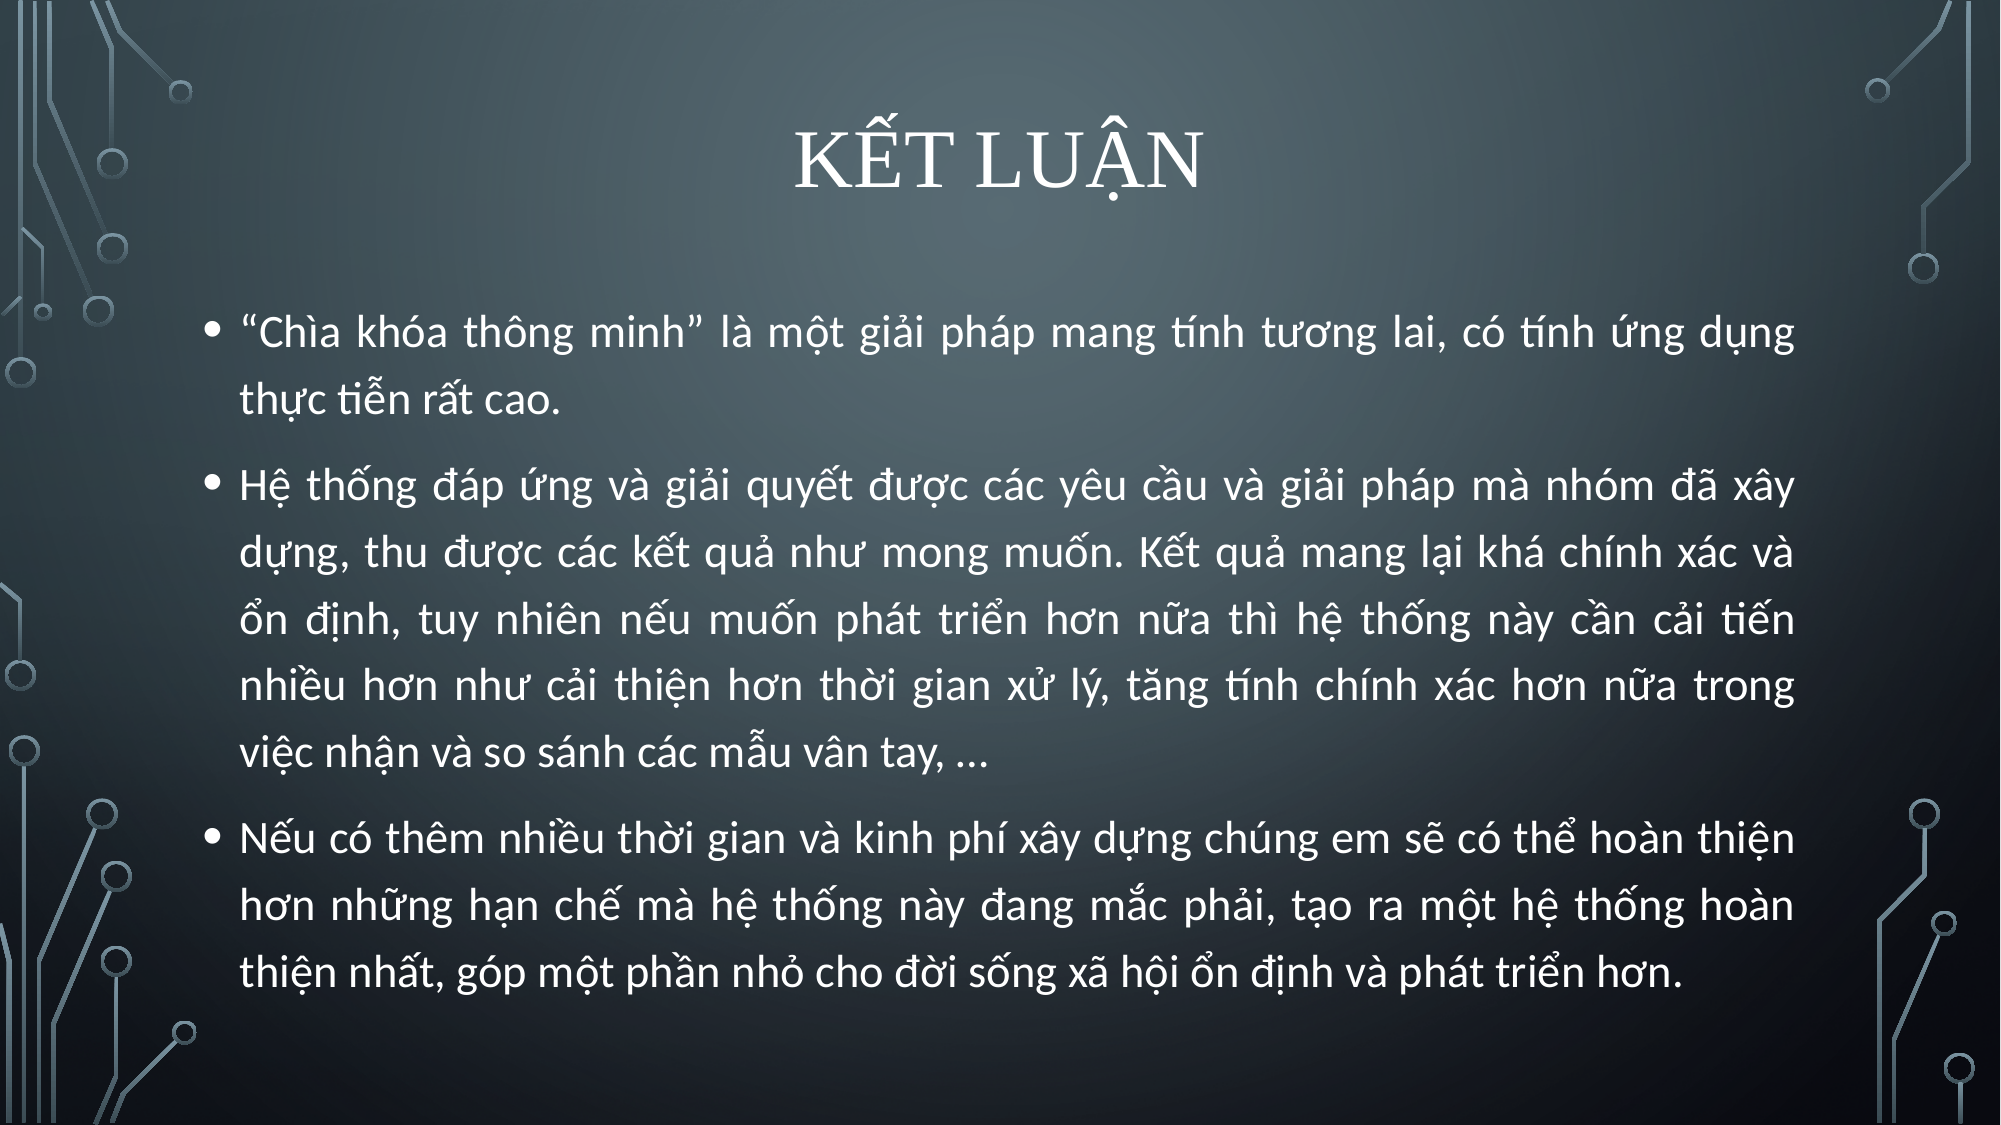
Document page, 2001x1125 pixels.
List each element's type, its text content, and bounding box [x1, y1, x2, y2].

title Kết luận [187, 39, 1813, 282]
list “Chìa khóa thông minh” là một giải pháp mang tính tương lai, có tính ứng dụng thực tiễn rất cao. Hệ thống đáp ứng và giải quyết được các yêu cầu và giải pháp mà nhóm đã xây dựng, thu được các kết quả như mong muốn. Kết quả mang lại khá chính xác và ổn định, tuy nhiên nếu muốn phát triển hơn nữa thì hệ thống này cần cải tiến nhiều hơn như cải thiện hơn thời gian xử lý, tăng tính chính xác hơn nữa trong việc nhận và so sánh các mẫu vân tay, … Nếu có thêm nhiều thời gian và kinh phí xây dựng chúng em sẽ có thể hoàn thiện hơn những hạn chế mà hệ thống này đang mắc phải, tạo ra một hệ thống hoàn thiện nhất, góp một phần nhỏ cho đời sống xã hội ổn định và phát triển hơn. [187, 282, 1813, 1015]
